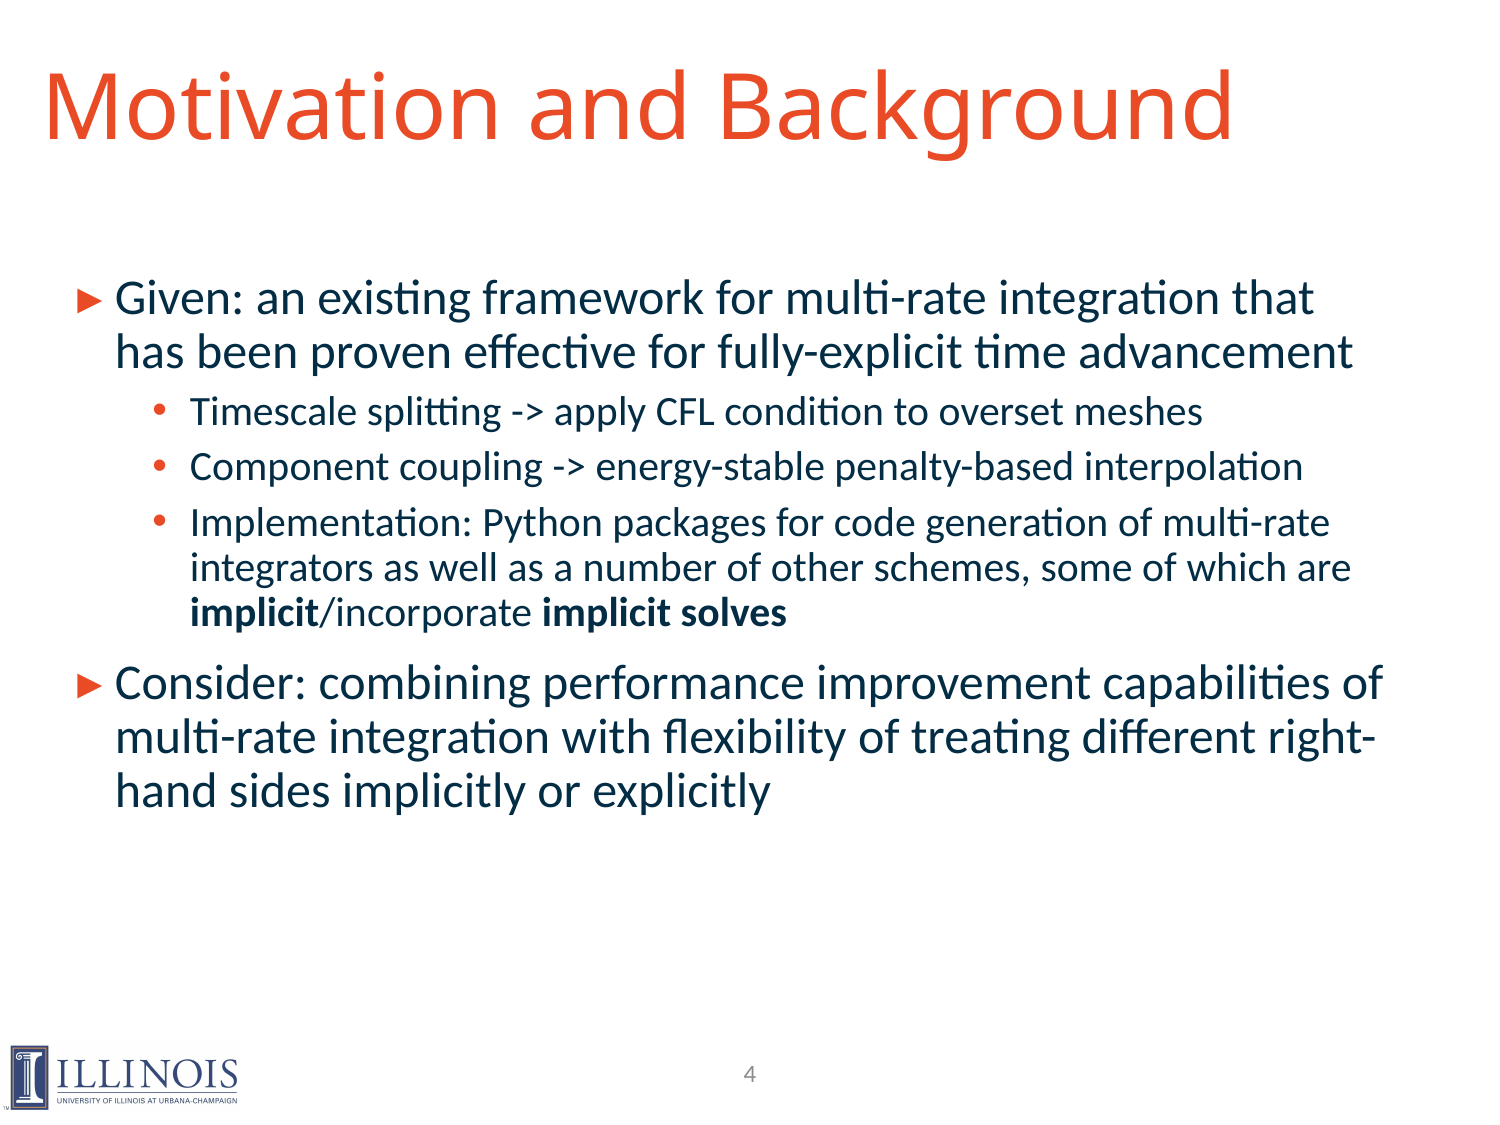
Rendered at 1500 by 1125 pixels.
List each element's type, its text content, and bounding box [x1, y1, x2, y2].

text_box Given: an existing framework for multi-rate integration that has been proven effective for fully-explicit time advancement Timescale splitting -> apply CFL condition to overset meshes Component coupling -> energy-stable penalty-based interpolation Implementation: Python packages for code generation of multi-rate integrators as well as a number of other schemes, some of which are implicit/incorporate implicit solves Consider: combining performance improvement capabilities of multi-rate integration with flexibility of treating different right-hand sides implicitly or explicitly [62, 182, 1407, 1016]
slide_number 4 [718, 1042, 782, 1103]
picture [0, 1042, 241, 1113]
title Motivation and Background [26, 36, 1438, 183]
